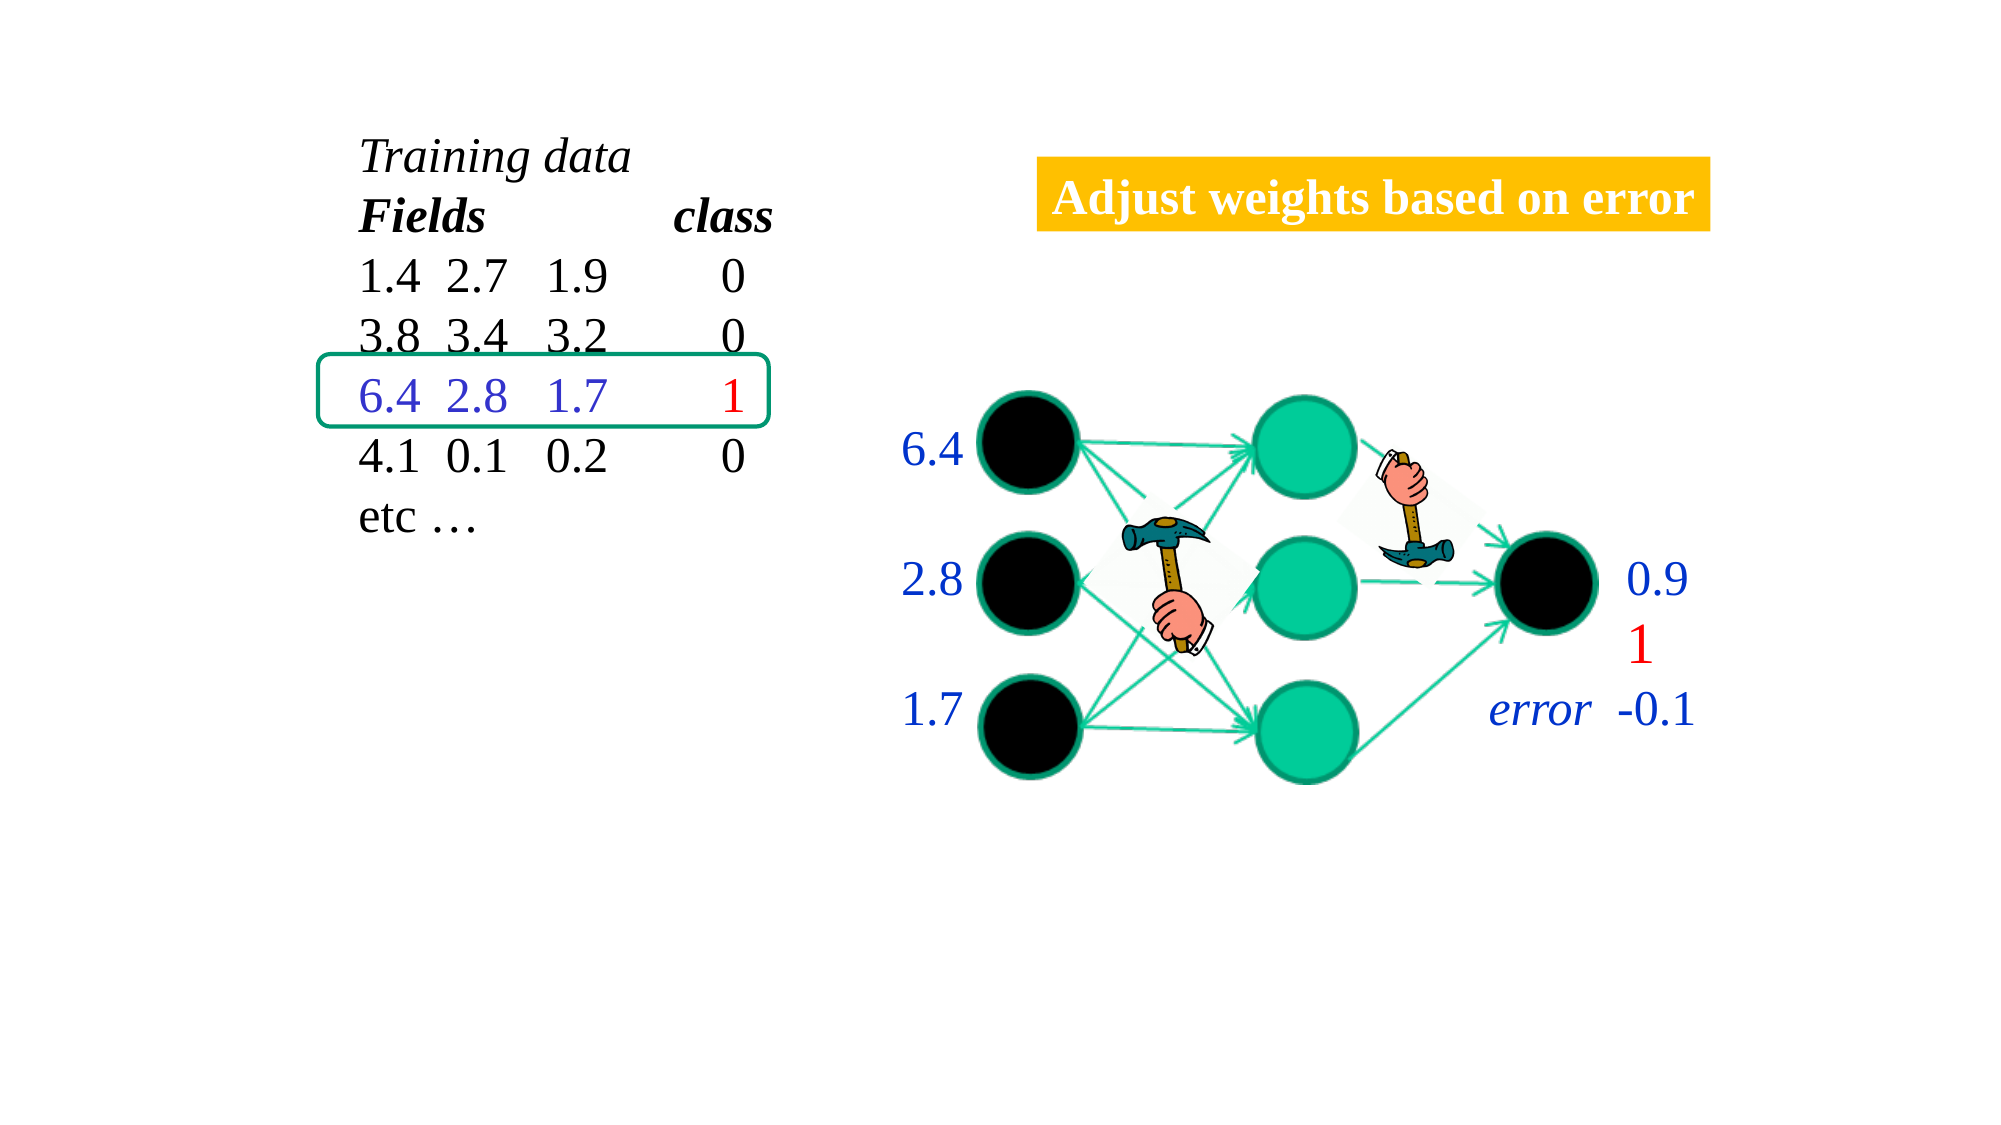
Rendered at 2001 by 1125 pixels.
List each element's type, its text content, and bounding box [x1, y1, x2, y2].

text_box Adjust weights based on error [1036, 156, 1711, 232]
text_box Training data Fields class 1.4 2.7 1.9 0 3.8 3.4 3.2 0 6.4 2.8 1.7 1 4.1 0.1 0.2 0 etc … [343, 115, 790, 551]
text_box 6.4 2.8 0.9 1 1.7 error -0.1 [1604, 408, 2000, 743]
text_box [315, 351, 771, 429]
text_box 6.4 2.8 0.9 1 1.7 error -0.1 [886, 408, 970, 743]
picture [976, 390, 1599, 786]
